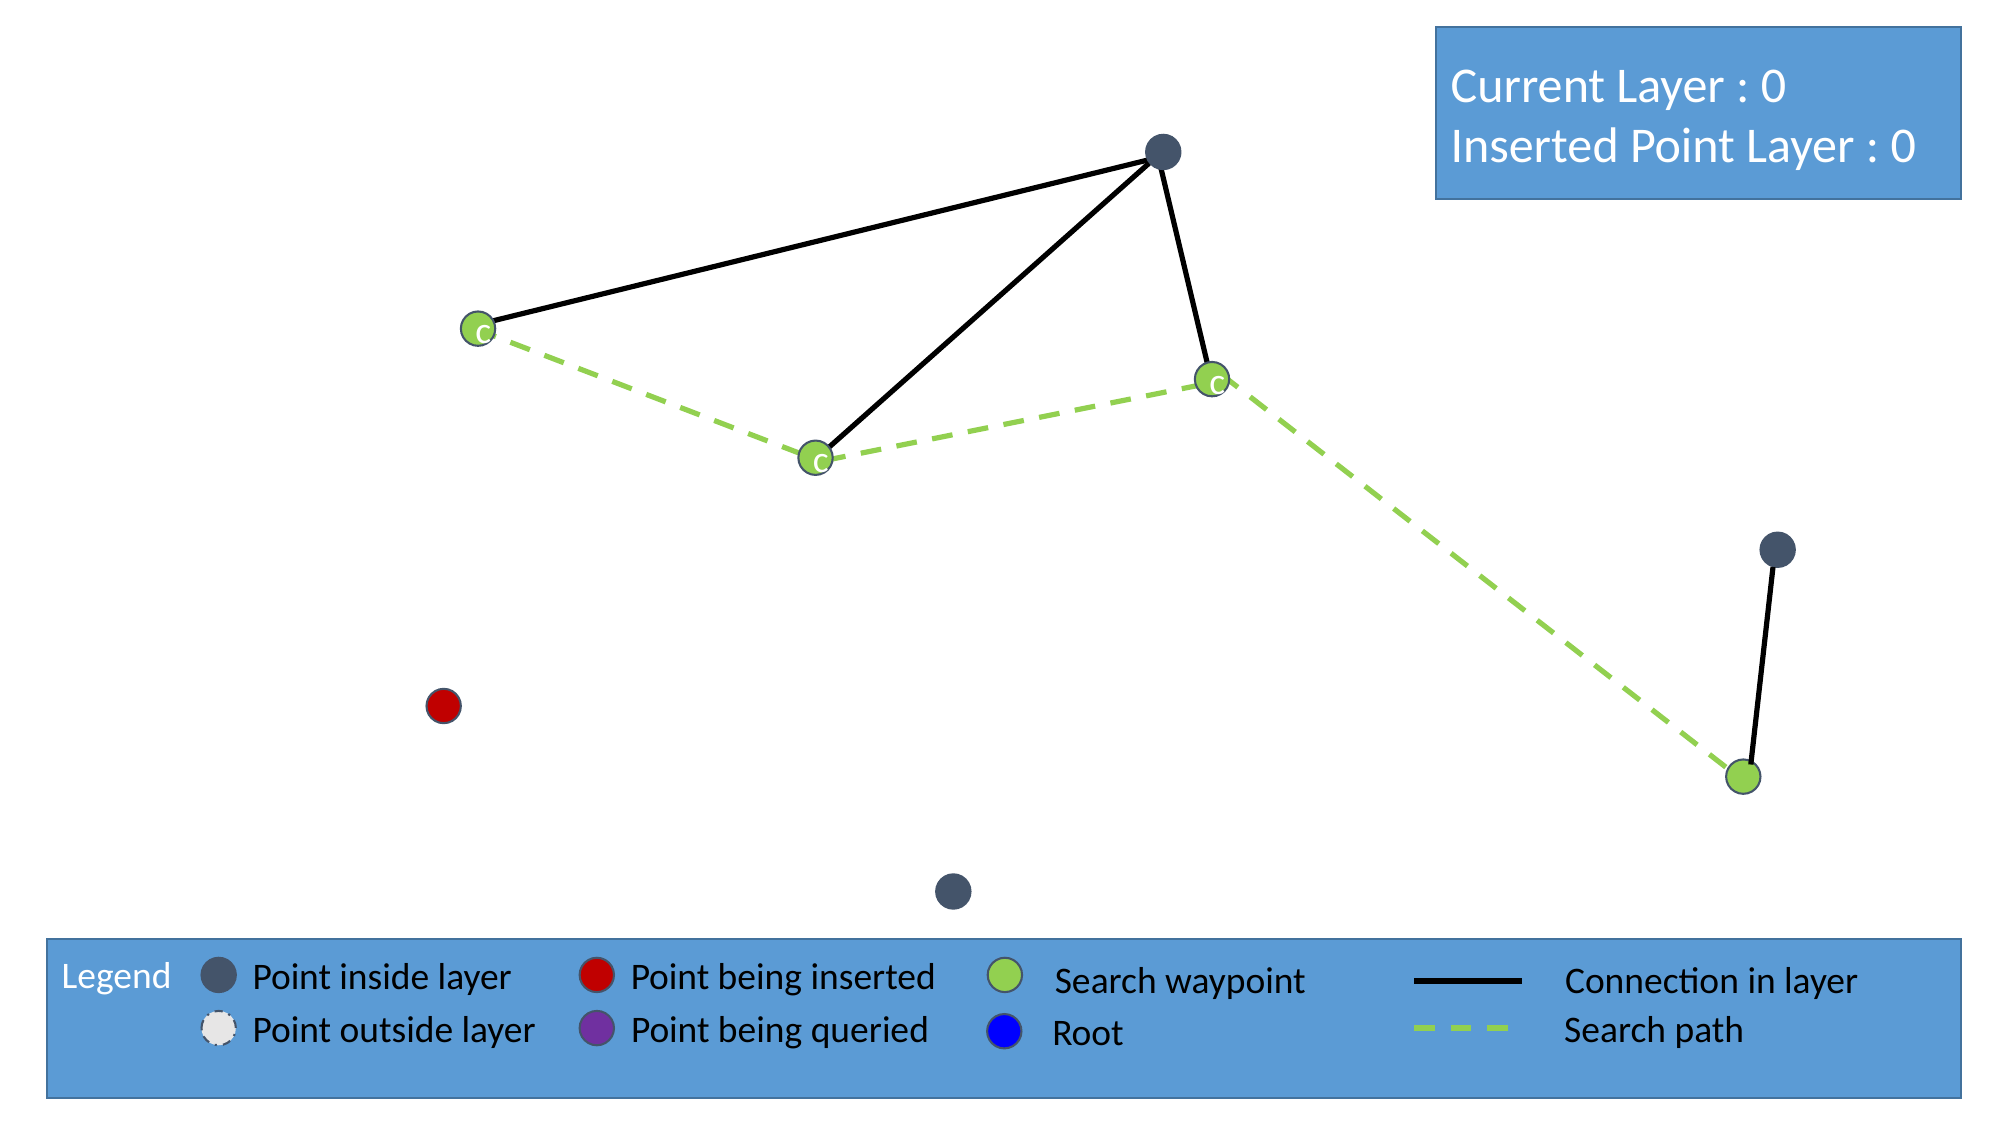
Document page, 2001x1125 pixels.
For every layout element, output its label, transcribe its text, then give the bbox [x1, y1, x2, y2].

text_box Search waypoint [1040, 948, 1321, 1009]
text_box [935, 873, 972, 910]
text_box Search path [1549, 997, 1760, 1058]
text_box c [798, 464, 829, 476]
text_box Point outside layer [237, 997, 551, 1058]
text_box [578, 1009, 616, 1047]
text_box [200, 1009, 237, 1047]
text_box [986, 956, 1024, 994]
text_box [460, 151, 1181, 329]
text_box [827, 379, 1230, 461]
text_box Current Layer : 0 Inserted Point Layer : 0 [1435, 26, 1962, 200]
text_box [803, 461, 1176, 470]
text_box Point being inserted [616, 944, 952, 1005]
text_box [1750, 566, 1773, 765]
text_box [1727, 765, 1762, 795]
text_box [200, 956, 237, 994]
text_box Connection in layer [1550, 948, 1874, 1009]
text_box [1221, 374, 1748, 785]
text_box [827, 329, 1154, 379]
text_box [986, 1012, 1023, 1050]
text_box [1154, 139, 1216, 379]
text_box c [459, 327, 476, 347]
text_box Point inside layer [237, 944, 527, 997]
text_box [578, 956, 616, 994]
text_box [1759, 531, 1796, 568]
text_box [1150, 133, 1177, 139]
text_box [476, 329, 827, 464]
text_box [803, 139, 1154, 151]
text_box Root [1037, 1000, 1139, 1061]
text_box Point being queried [616, 997, 945, 1058]
text_box [425, 687, 462, 725]
text_box Legend [46, 938, 1962, 1099]
text_box c [1216, 361, 1230, 379]
